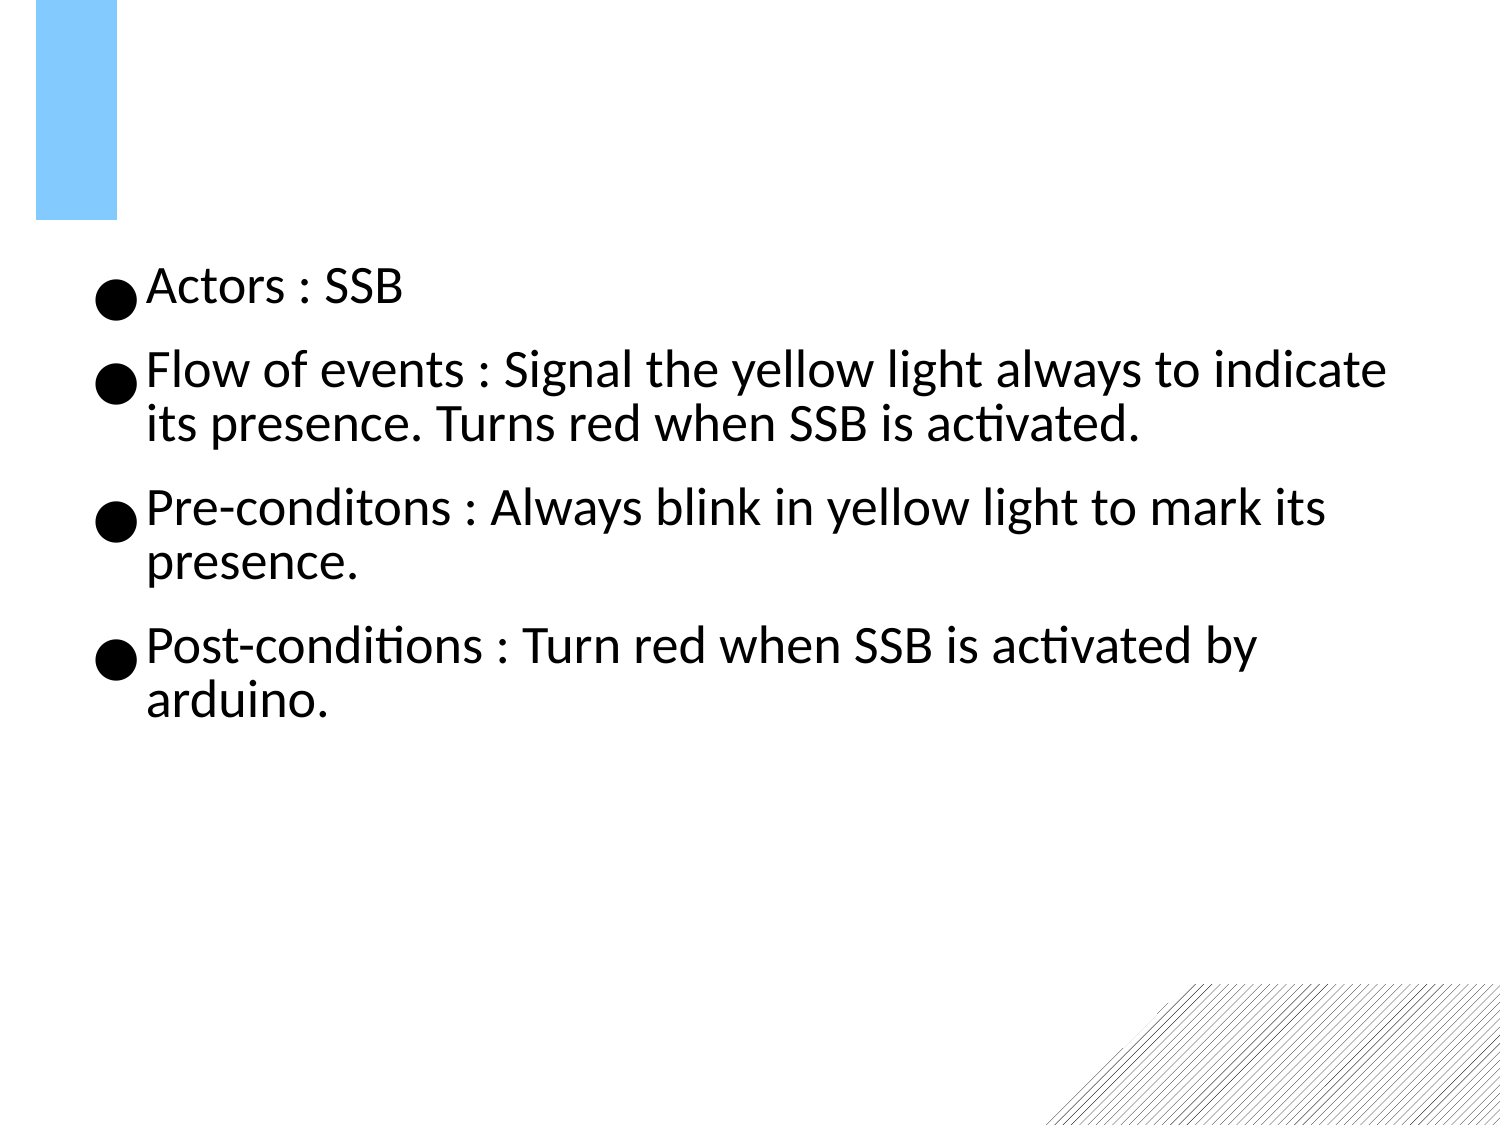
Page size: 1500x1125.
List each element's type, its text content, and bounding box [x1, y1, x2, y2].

text_box [1042, 983, 1500, 1125]
text_box [35, 0, 118, 221]
text_box Actors : SSB Flow of events : Signal the yellow light always to indicate its presence. Turns red when SSB is activated. Pre-conditons : Always blink in yellow light to mark its presence. Post-conditions : Turn red when SSB is activated by arduino. [74, 262, 1425, 1005]
